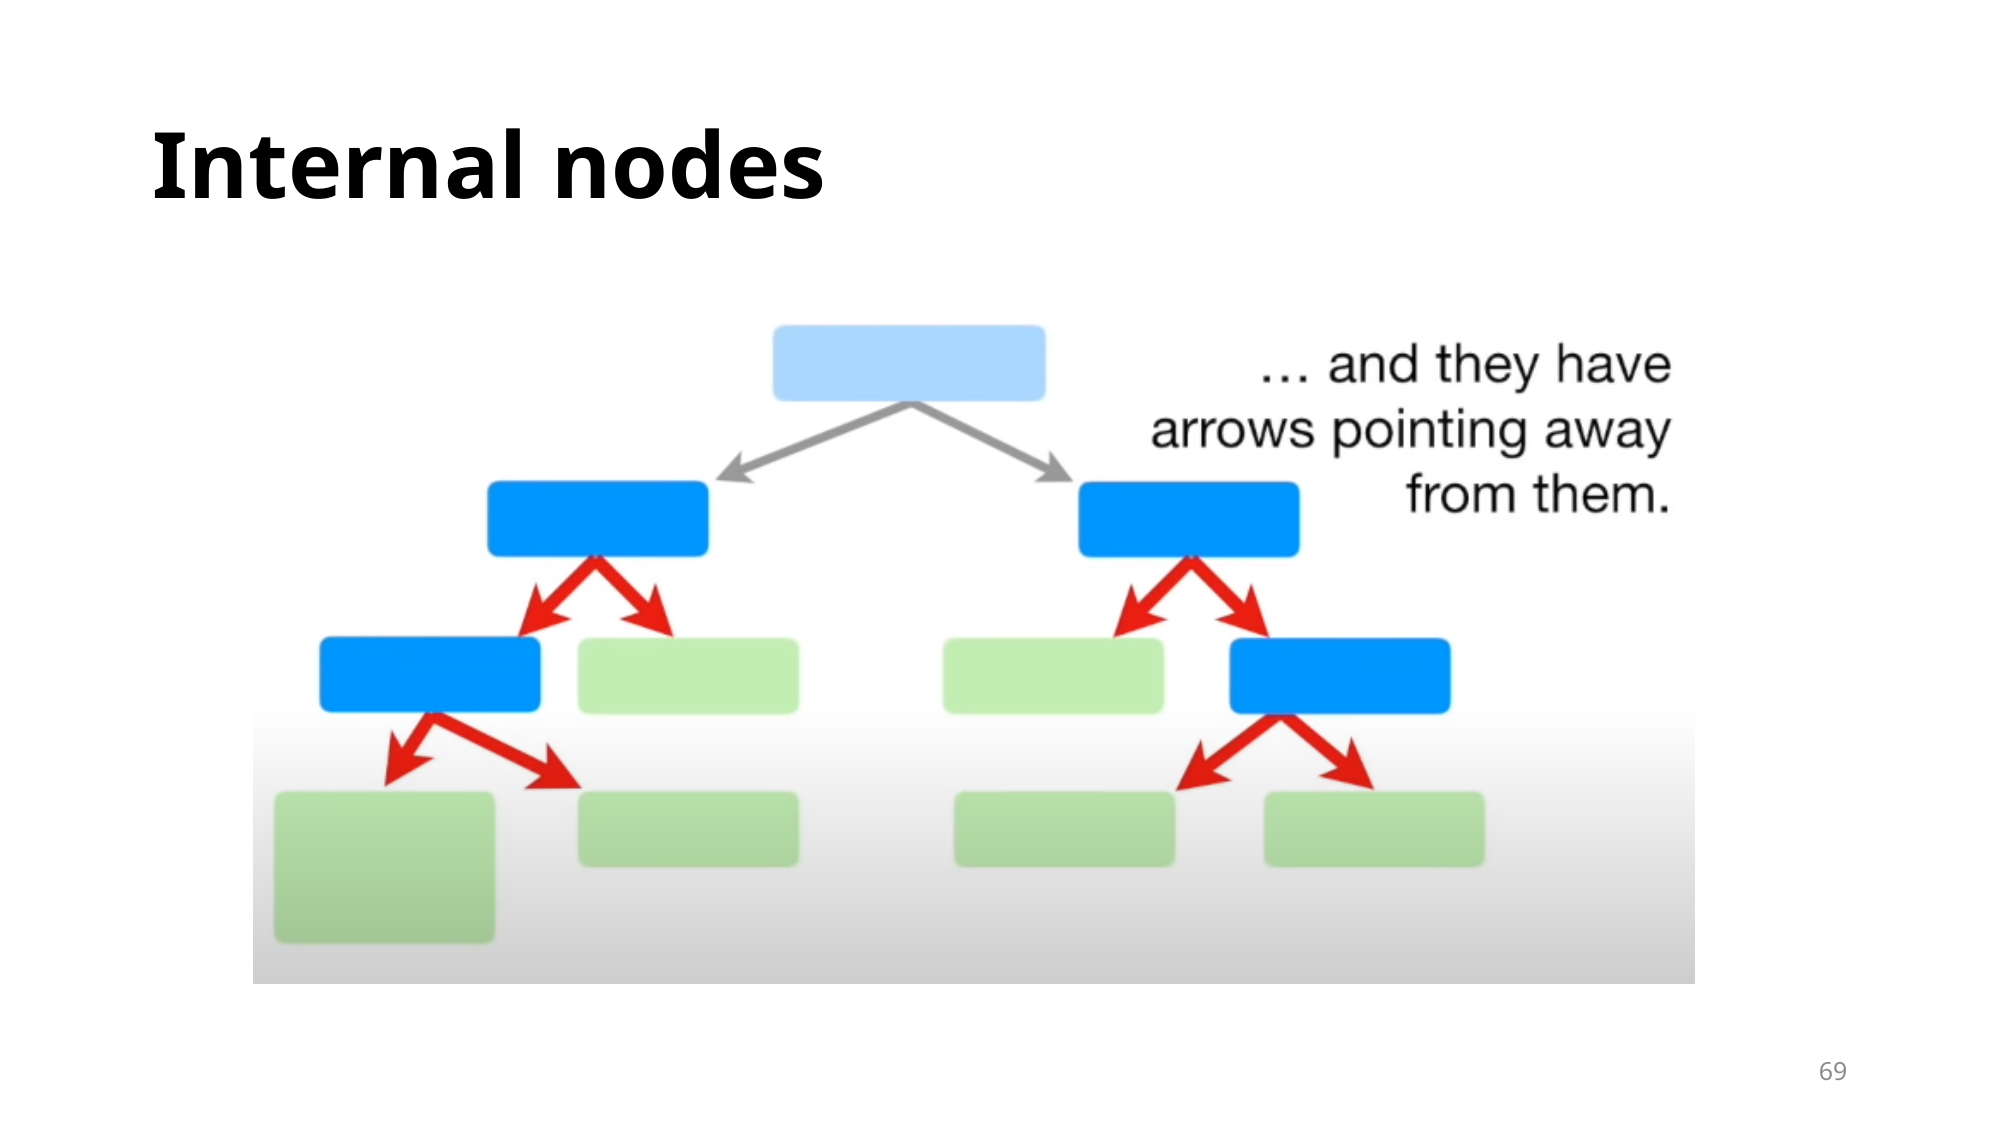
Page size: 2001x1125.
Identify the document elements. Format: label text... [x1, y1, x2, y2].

picture [253, 270, 1695, 984]
title Internal nodes [137, 59, 1863, 278]
slide_number 69 [1412, 1042, 1863, 1103]
